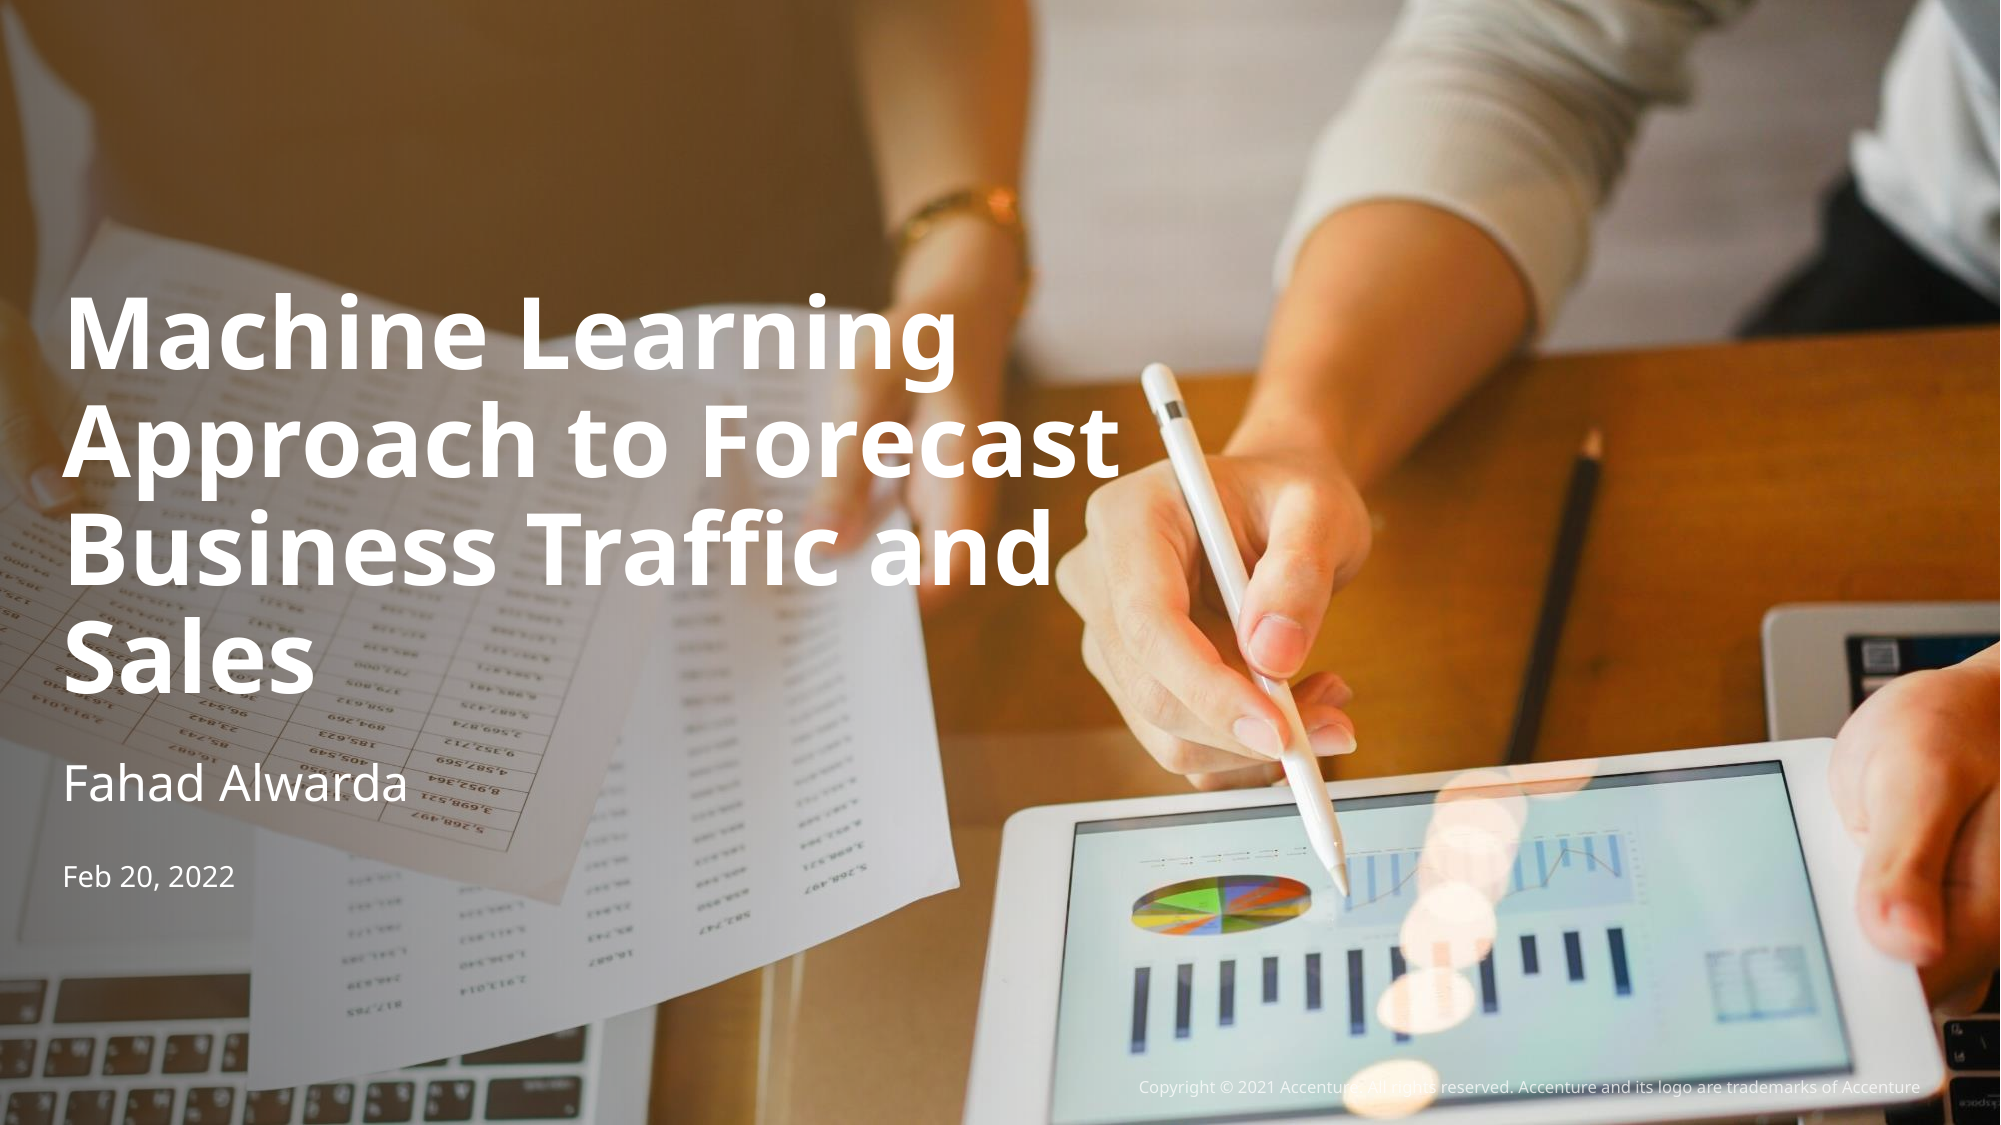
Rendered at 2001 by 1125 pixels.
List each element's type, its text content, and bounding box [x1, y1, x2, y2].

list Feb 20, 2022 [62, 857, 572, 945]
picture [0, 0, 2000, 1125]
list Fahad Alwarda [62, 758, 908, 815]
title Machine Learning Approach to Forecast Business Traffic and Sales [62, 344, 1173, 715]
